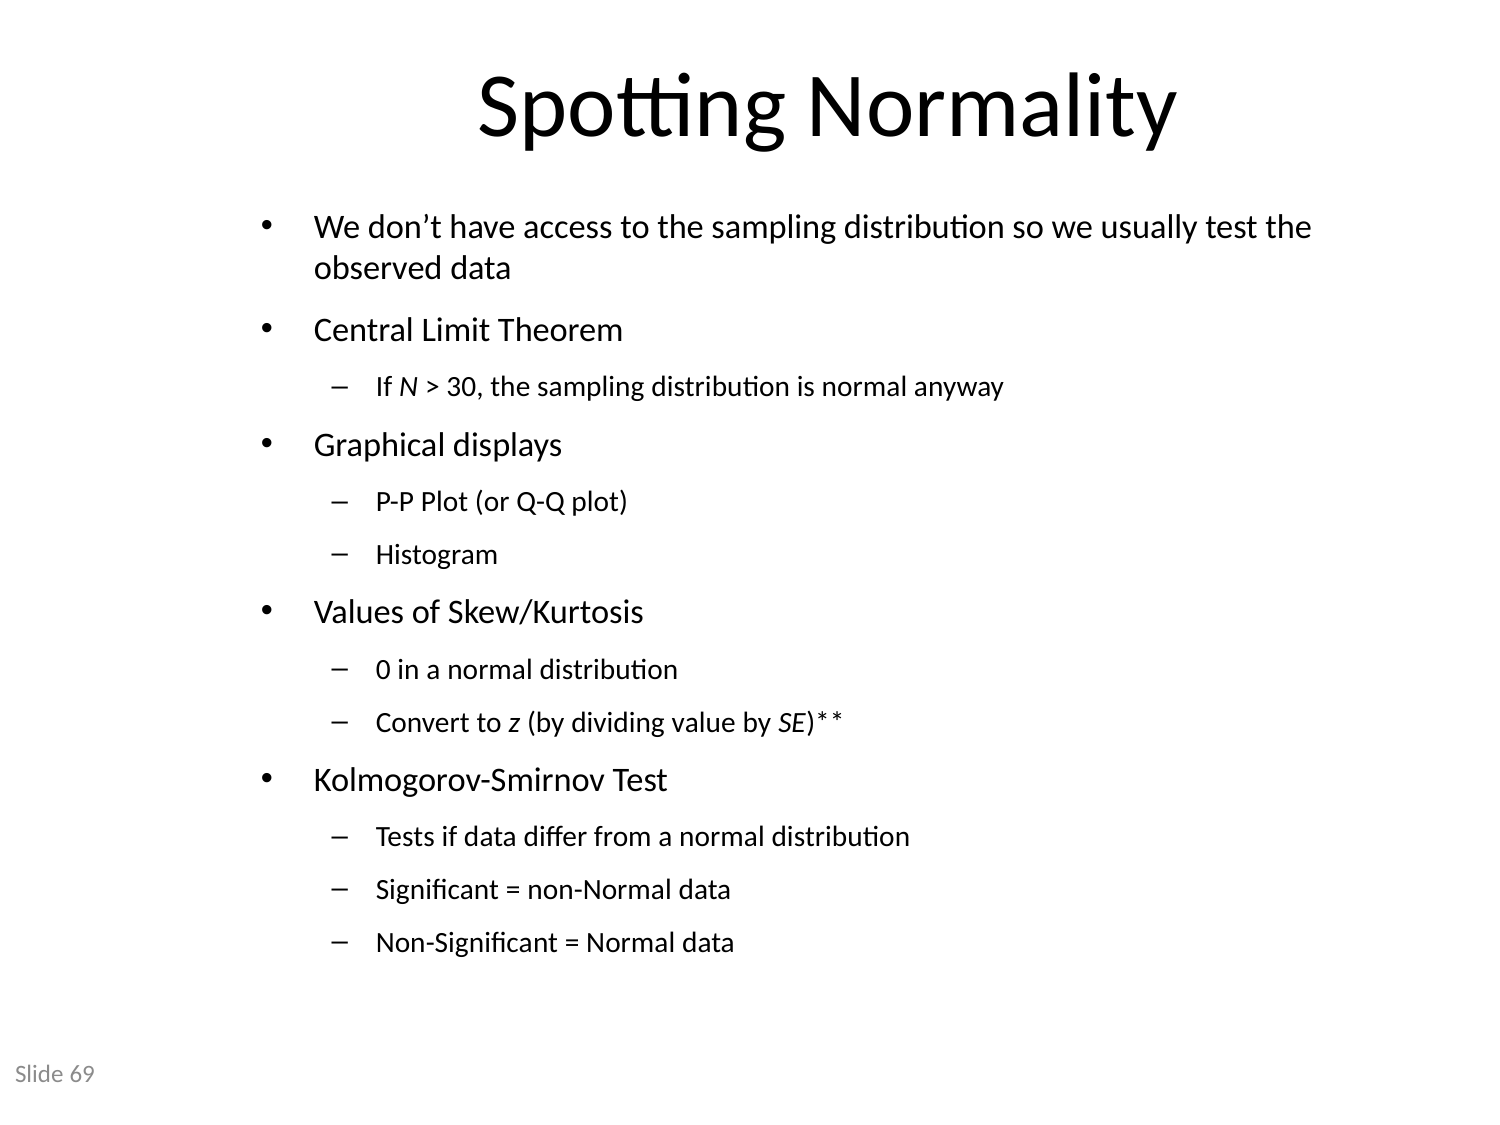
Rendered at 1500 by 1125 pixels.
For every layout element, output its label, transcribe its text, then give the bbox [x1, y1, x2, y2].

list We don’t have access to the sampling distribution so we usually test the observed data Central Limit Theorem If N > 30, the sampling distribution is normal anyway Graphical displays P-P Plot (or Q-Q plot) Histogram Values of Skew/Kurtosis 0 in a normal distribution Convert to z (by dividing value by SE)** Kolmogorov-Smirnov Test Tests if data differ from a normal distribution Significant = non-Normal data Non-Significant = Normal data [245, 196, 1400, 980]
title Spotting Normality [281, 37, 1375, 163]
slide_number Slide 69 [0, 1042, 141, 1103]
